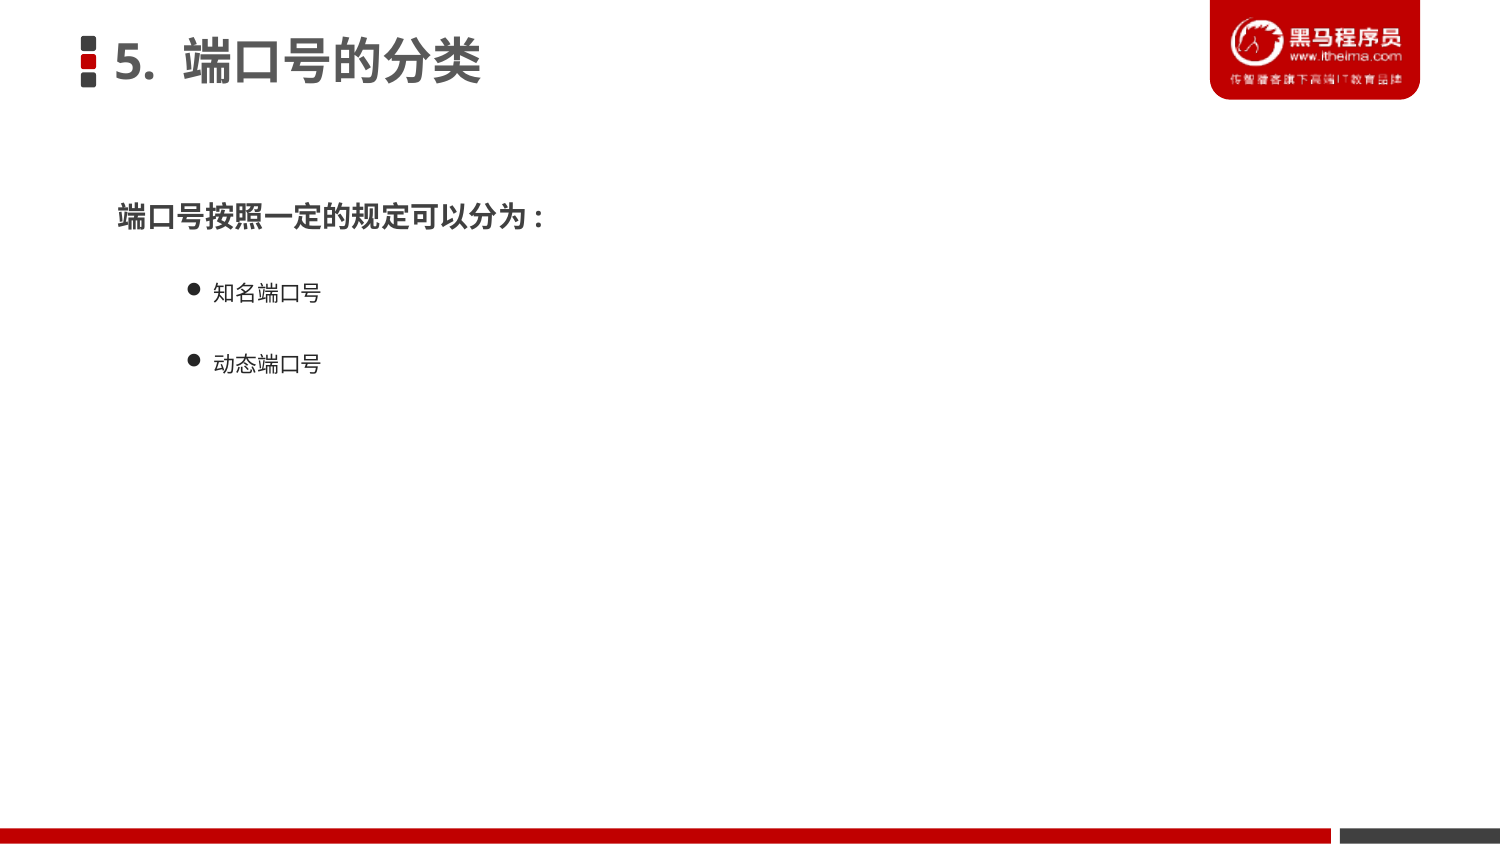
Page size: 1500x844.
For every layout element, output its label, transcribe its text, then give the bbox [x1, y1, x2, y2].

text_box 端口号按照一定的规定可以分为: [103, 173, 561, 241]
text_box 动态端口号 [171, 330, 1344, 385]
text_box 5. 端口号的分类 [103, 0, 987, 130]
text_box 知名端口号 [171, 258, 1344, 313]
picture [1212, 8, 1421, 94]
